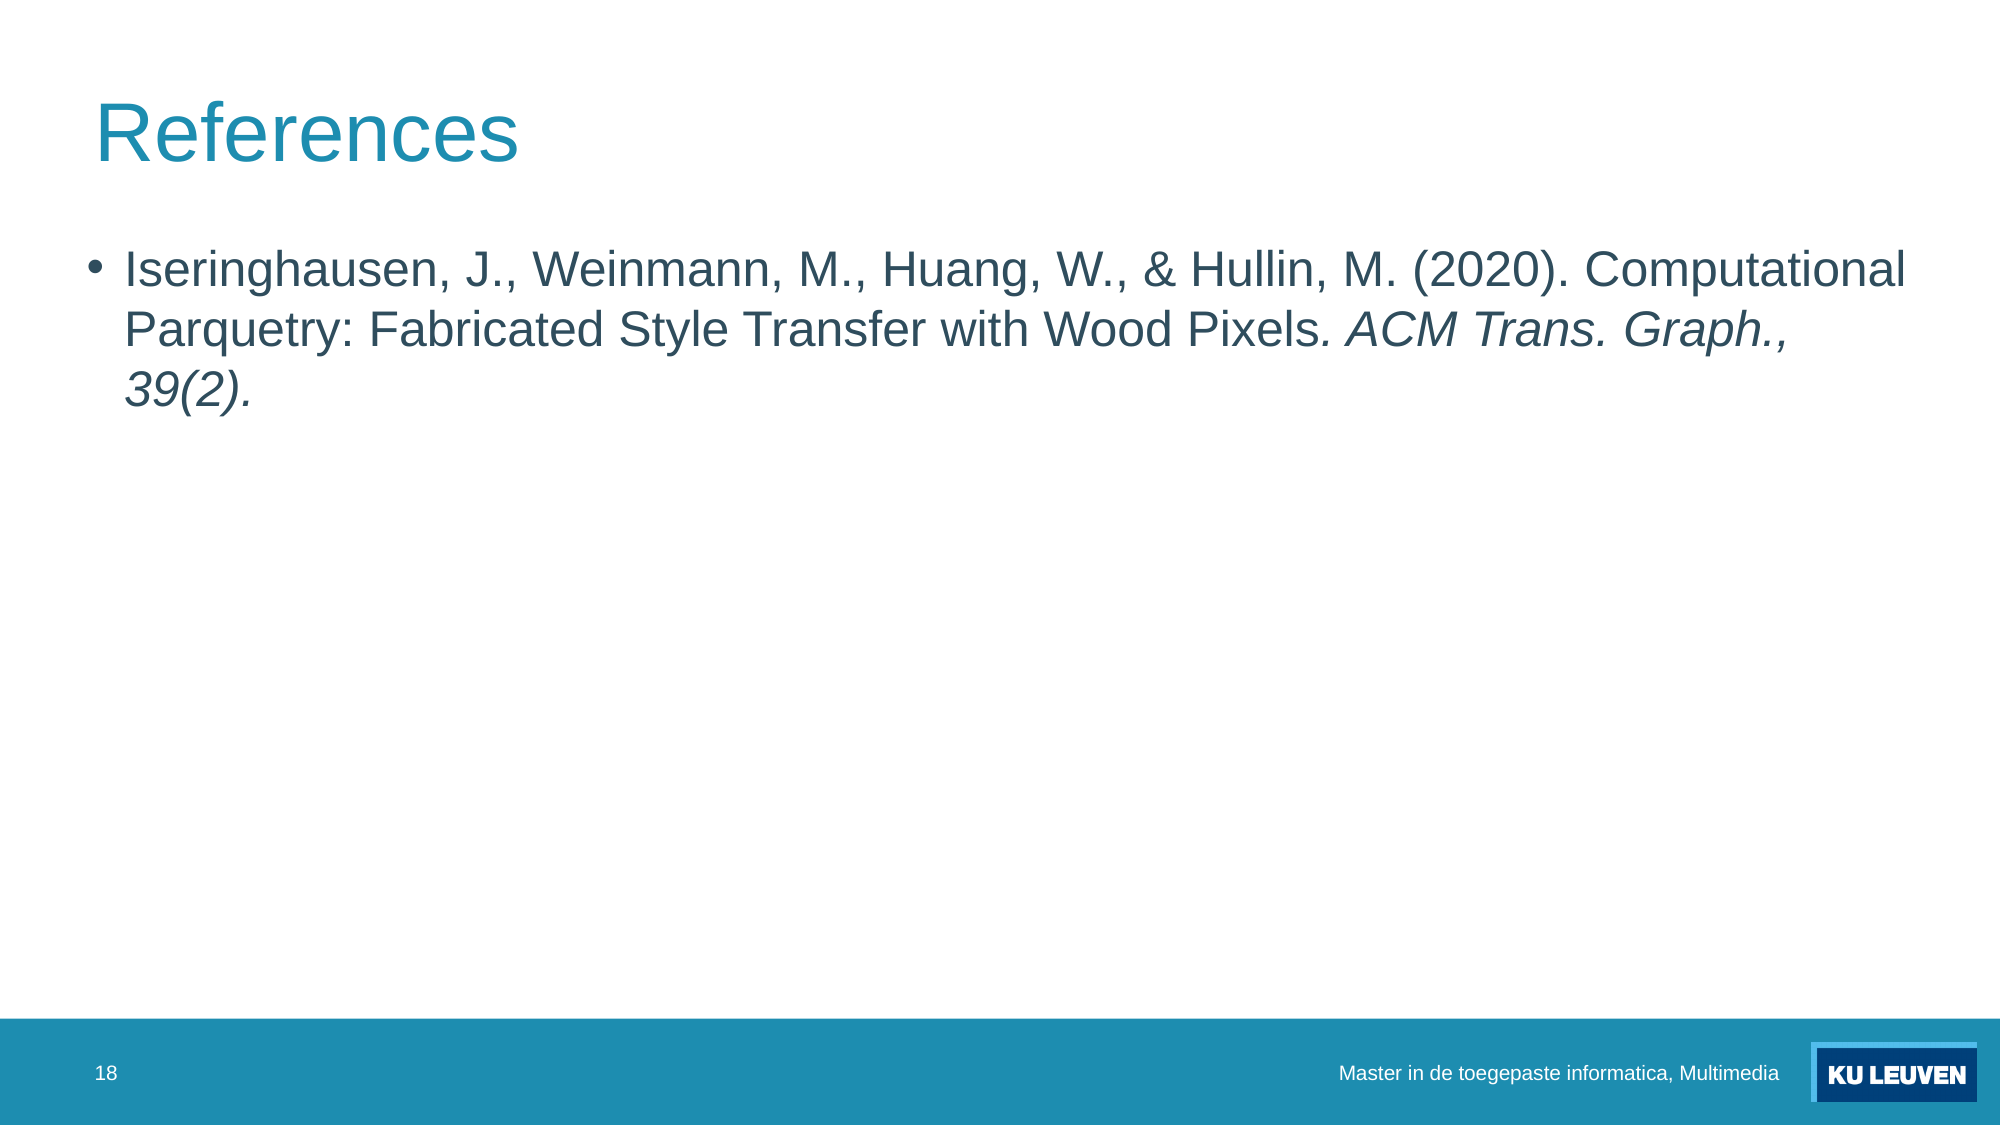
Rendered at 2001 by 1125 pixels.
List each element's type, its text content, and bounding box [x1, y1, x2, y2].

footer Master in de toegepaste informatica, Multimedia [989, 1018, 1809, 1125]
title References [94, 33, 1906, 223]
picture [1811, 1042, 1977, 1102]
slide_number 18 [94, 1018, 201, 1125]
list Iseringhausen, J., Weinmann, M., Huang, W., & Hullin, M. (2020). Computational Parquetry: Fabricated Style Transfer with Wood Pixels. ACM Trans. Graph., 39(2). [71, 229, 1950, 962]
